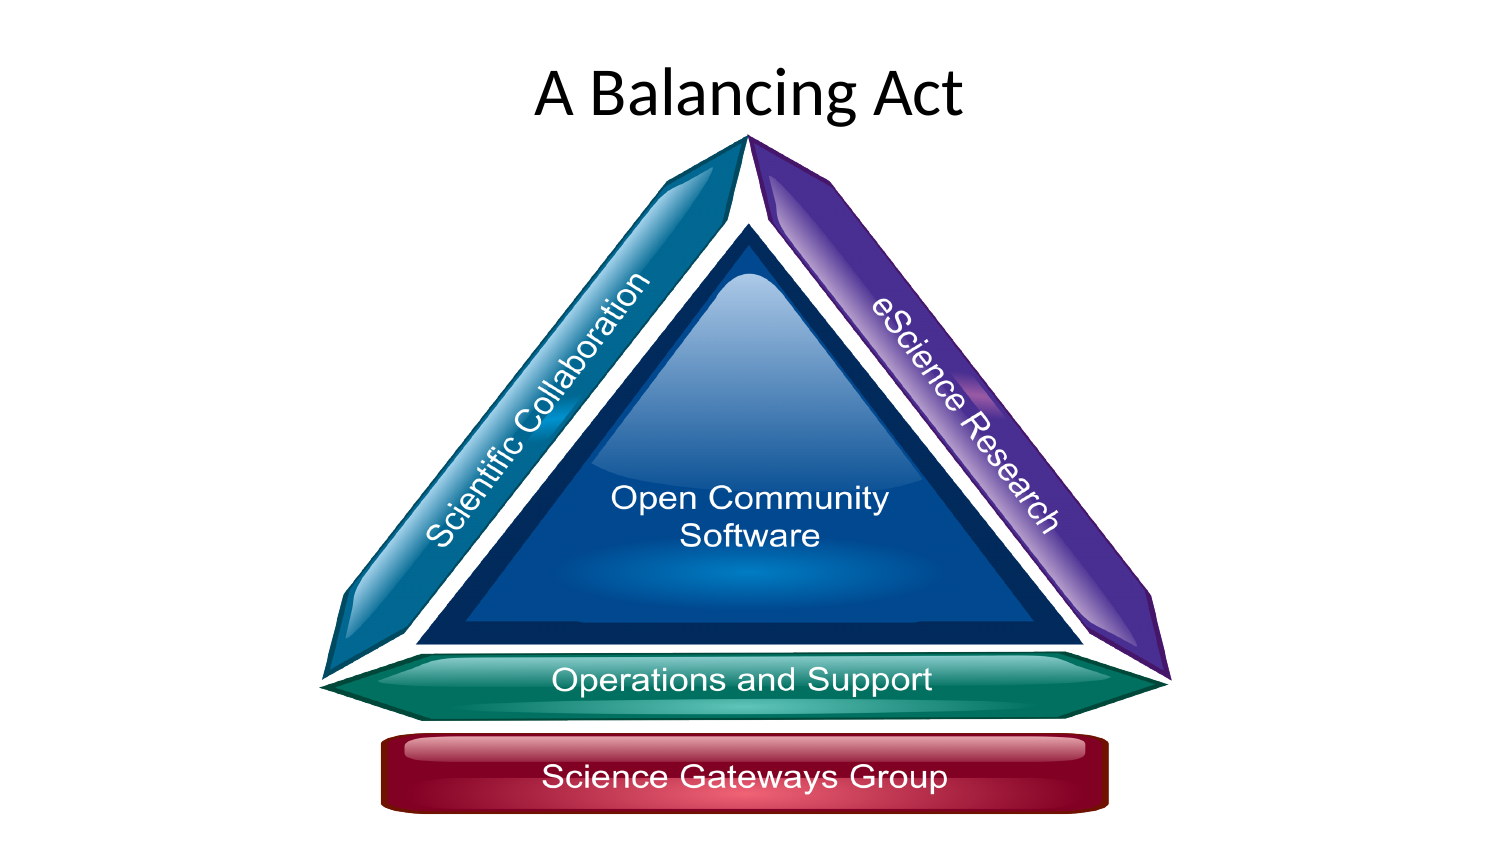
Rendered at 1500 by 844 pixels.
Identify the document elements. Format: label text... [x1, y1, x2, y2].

picture [311, 122, 1183, 823]
title A Balancing Act [243, 24, 1257, 152]
